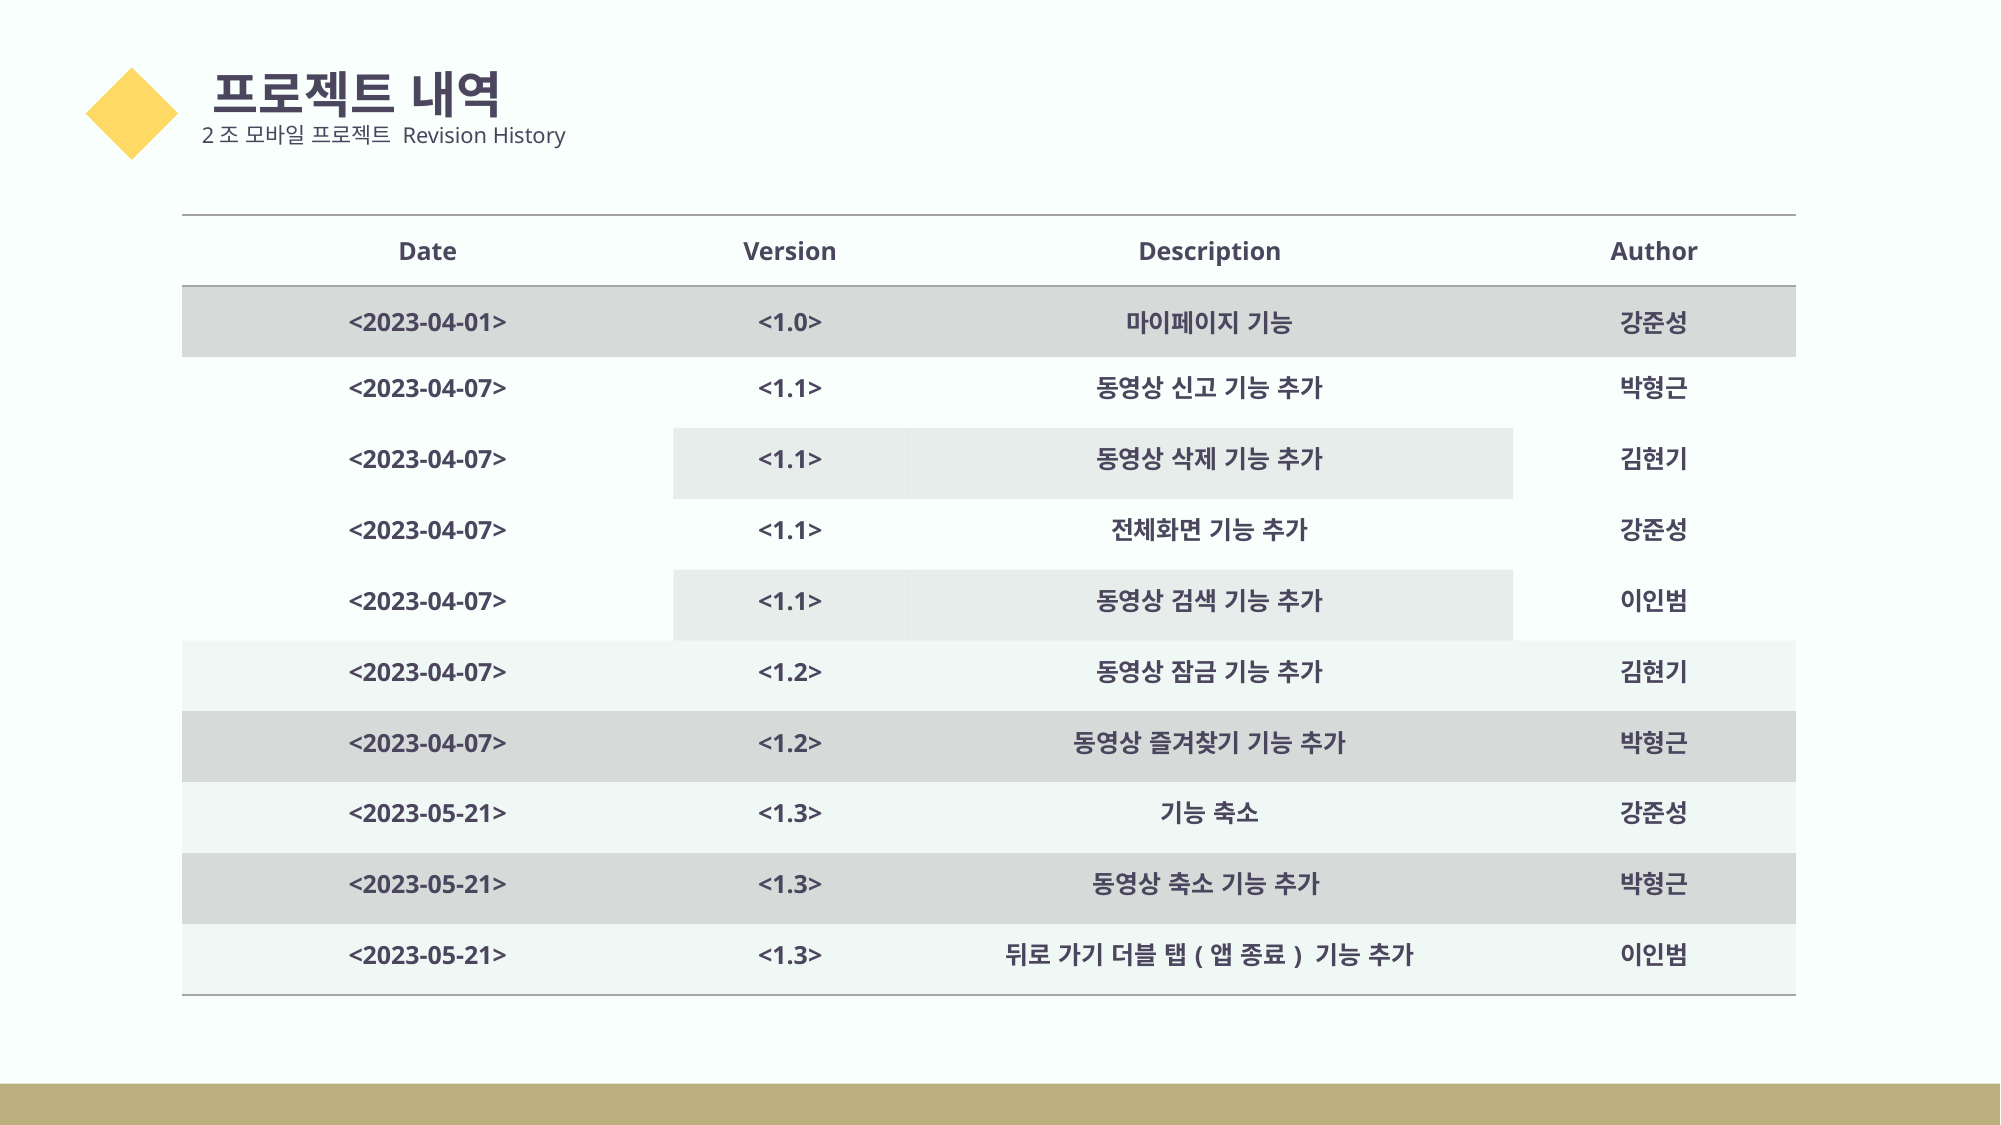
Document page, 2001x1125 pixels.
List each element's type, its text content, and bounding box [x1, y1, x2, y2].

table_cell 동영상 즐겨찾기 기능 추가 [907, 711, 1513, 782]
table_cell 강준성 [1513, 499, 1796, 570]
table_cell <2023-04-07> [182, 641, 673, 711]
table_cell <1.1> [673, 428, 907, 499]
table_cell <2023-04-07> [182, 428, 673, 499]
table_cell 박형근 [1513, 853, 1796, 924]
table_cell 박형근 [1513, 357, 1796, 428]
table_header Version [673, 216, 907, 285]
table_cell <1.2> [673, 641, 907, 711]
table_header Description [907, 216, 1513, 285]
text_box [85, 55, 586, 160]
table_cell <2023-05-21> [182, 853, 673, 924]
table_header Date [182, 216, 673, 285]
table_cell 강준성 [1513, 782, 1796, 853]
table_cell <1.3> [673, 853, 907, 924]
table_cell 김현기 [1513, 428, 1796, 499]
table_cell 동영상 잠금 기능 추가 [907, 641, 1513, 711]
table_cell <2023-04-07> [182, 711, 673, 782]
table_header Author [1513, 216, 1796, 285]
table_cell <2023-04-07> [182, 499, 673, 570]
table_cell <2023-05-21> [182, 782, 673, 853]
table_cell 동영상 신고 기능 추가 [907, 357, 1513, 428]
table_cell 김현기 [1513, 641, 1796, 711]
table_cell 동영상 삭제 기능 추가 [907, 428, 1513, 499]
table_cell 이인범 [1513, 924, 1796, 994]
table_cell <1.1> [673, 570, 907, 641]
table_cell 이인범 [1513, 570, 1796, 641]
table_cell <1.1> [673, 357, 907, 428]
table_cell <2023-04-07> [182, 357, 673, 428]
table_cell <1.1> [673, 499, 907, 570]
table_cell <1.0> [673, 287, 907, 357]
table_cell <2023-04-01> [182, 287, 673, 357]
table_cell <1.3> [673, 924, 907, 994]
table_cell 마이페이지 기능 [907, 287, 1513, 357]
table_cell 뒤로 가기 더블 탭(앱 종료) 기능 추가 [907, 924, 1513, 994]
table_cell <1.3> [673, 782, 907, 853]
table_cell <1.2> [673, 711, 907, 782]
table_cell <2023-04-07> [182, 570, 673, 641]
table_cell 기능 축소 [907, 782, 1513, 853]
table_cell 박형근 [1513, 711, 1796, 782]
table_cell 강준성 [1513, 287, 1796, 357]
table_cell 동영상 축소 기능 추가 [907, 853, 1513, 924]
table_cell <2023-05-21> [182, 924, 673, 994]
table_cell 동영상 검색 기능 추가 [907, 570, 1513, 641]
table_cell 전체화면 기능 추가 [907, 499, 1513, 570]
